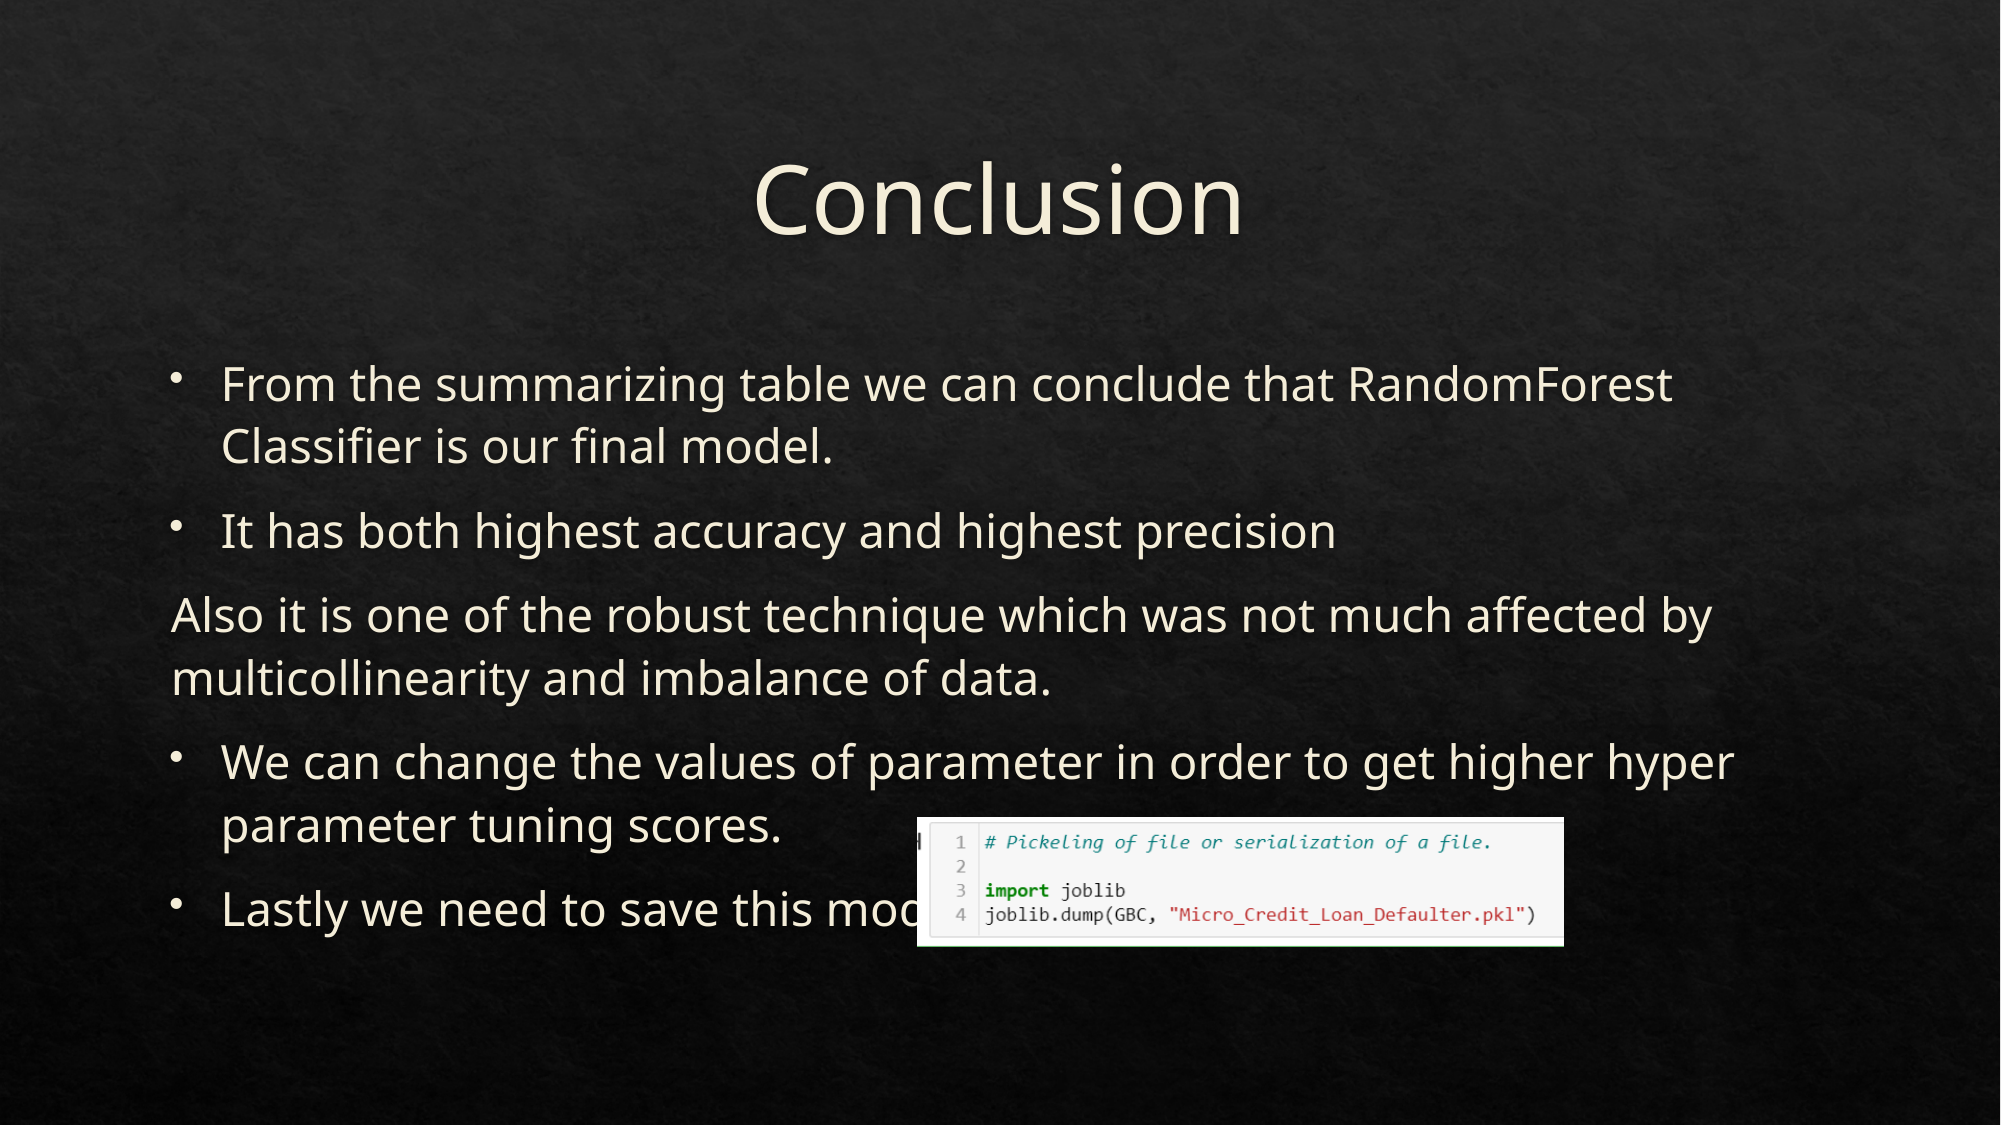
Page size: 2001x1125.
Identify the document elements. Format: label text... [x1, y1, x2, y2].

picture [916, 816, 1565, 947]
list From the summarizing table we can conclude that RandomForest Classifier is our final model. It has both highest accuracy and highest precision Also it is one of the robust technique which was not much affected by multicollinearity and imbalance of data. We can change the values of parameter in order to get higher hyper parameter tuning scores. Lastly we need to save this model. [149, 340, 1849, 950]
title Conclusion [149, 99, 1849, 307]
